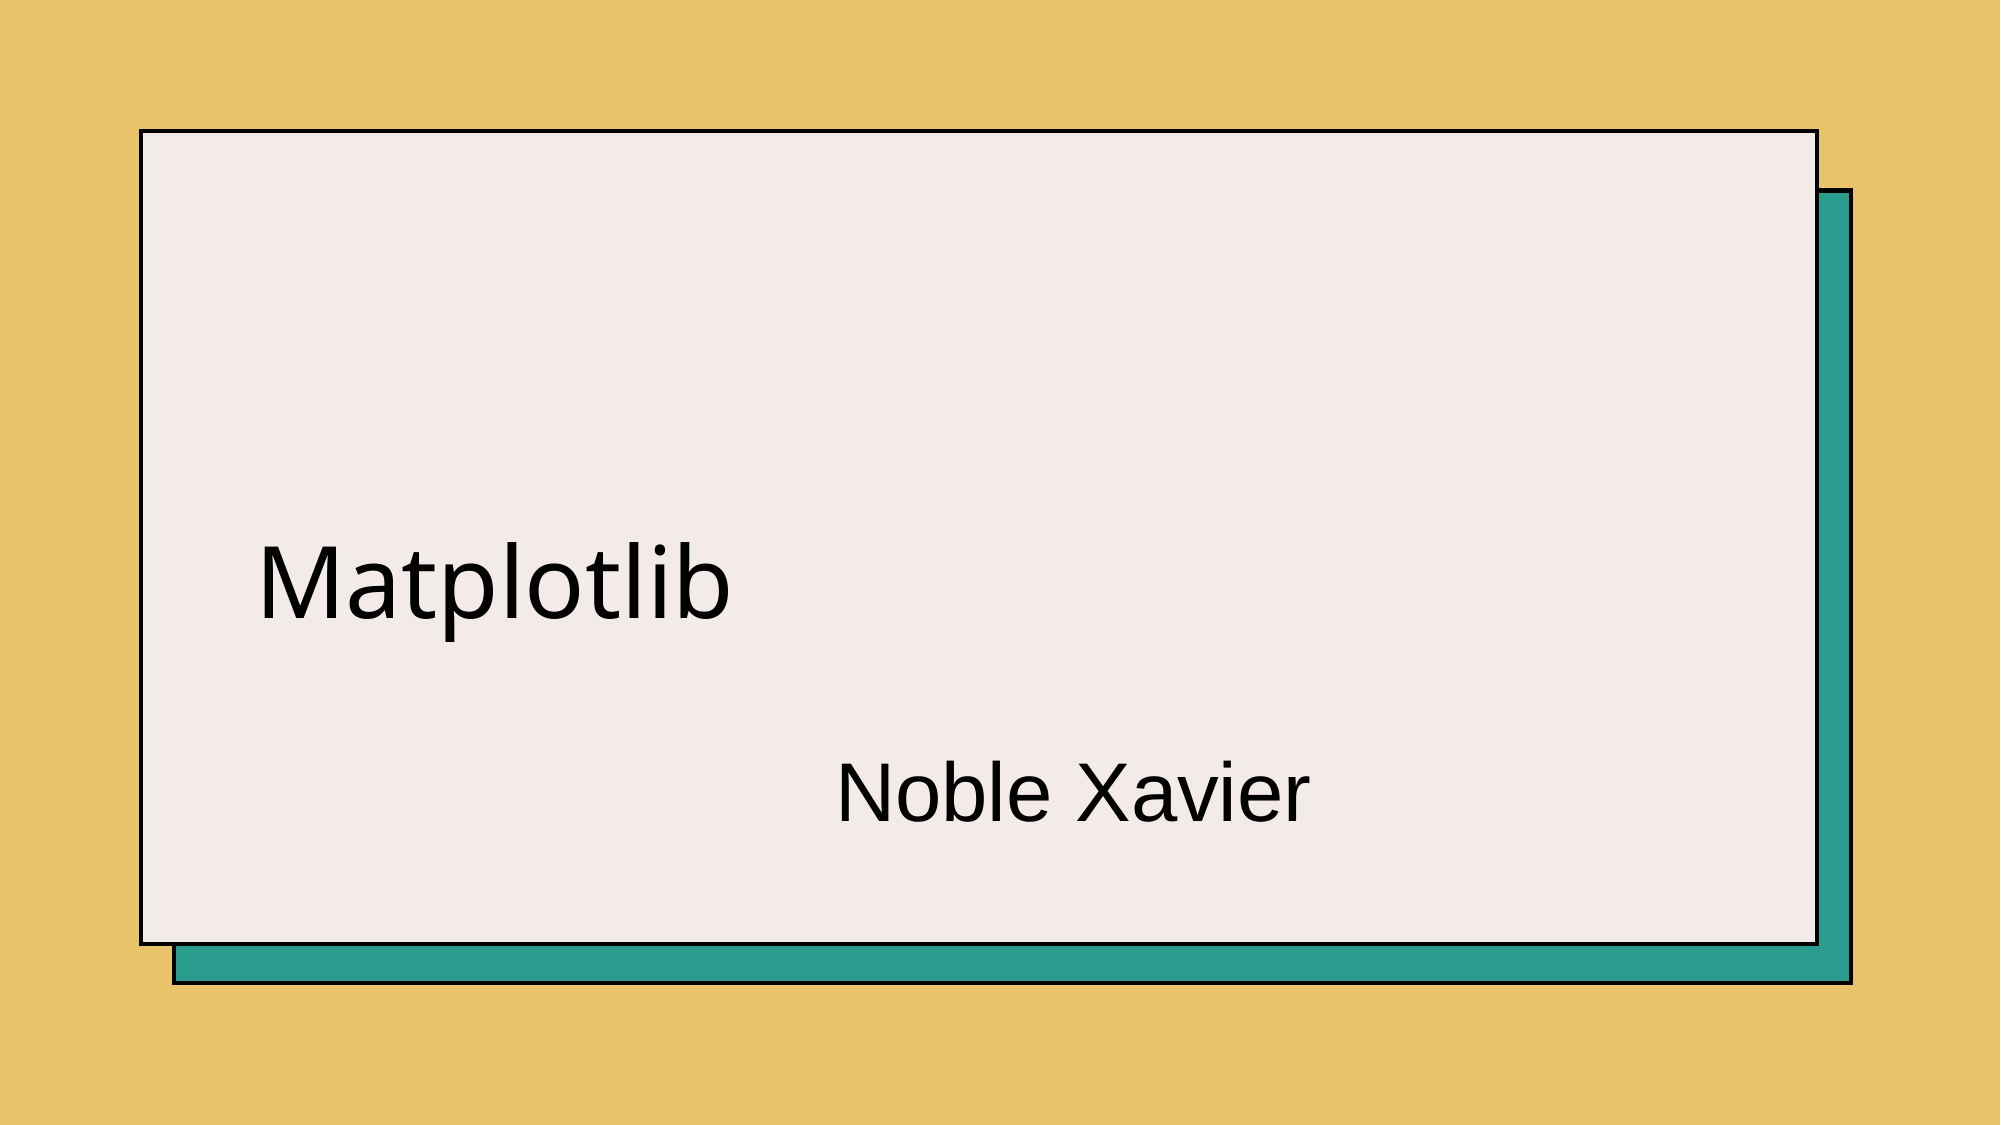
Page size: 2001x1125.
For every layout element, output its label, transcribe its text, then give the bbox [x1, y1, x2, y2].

subtitle Noble Xavier [811, 710, 1611, 814]
title Matplotlib [240, 367, 1748, 648]
